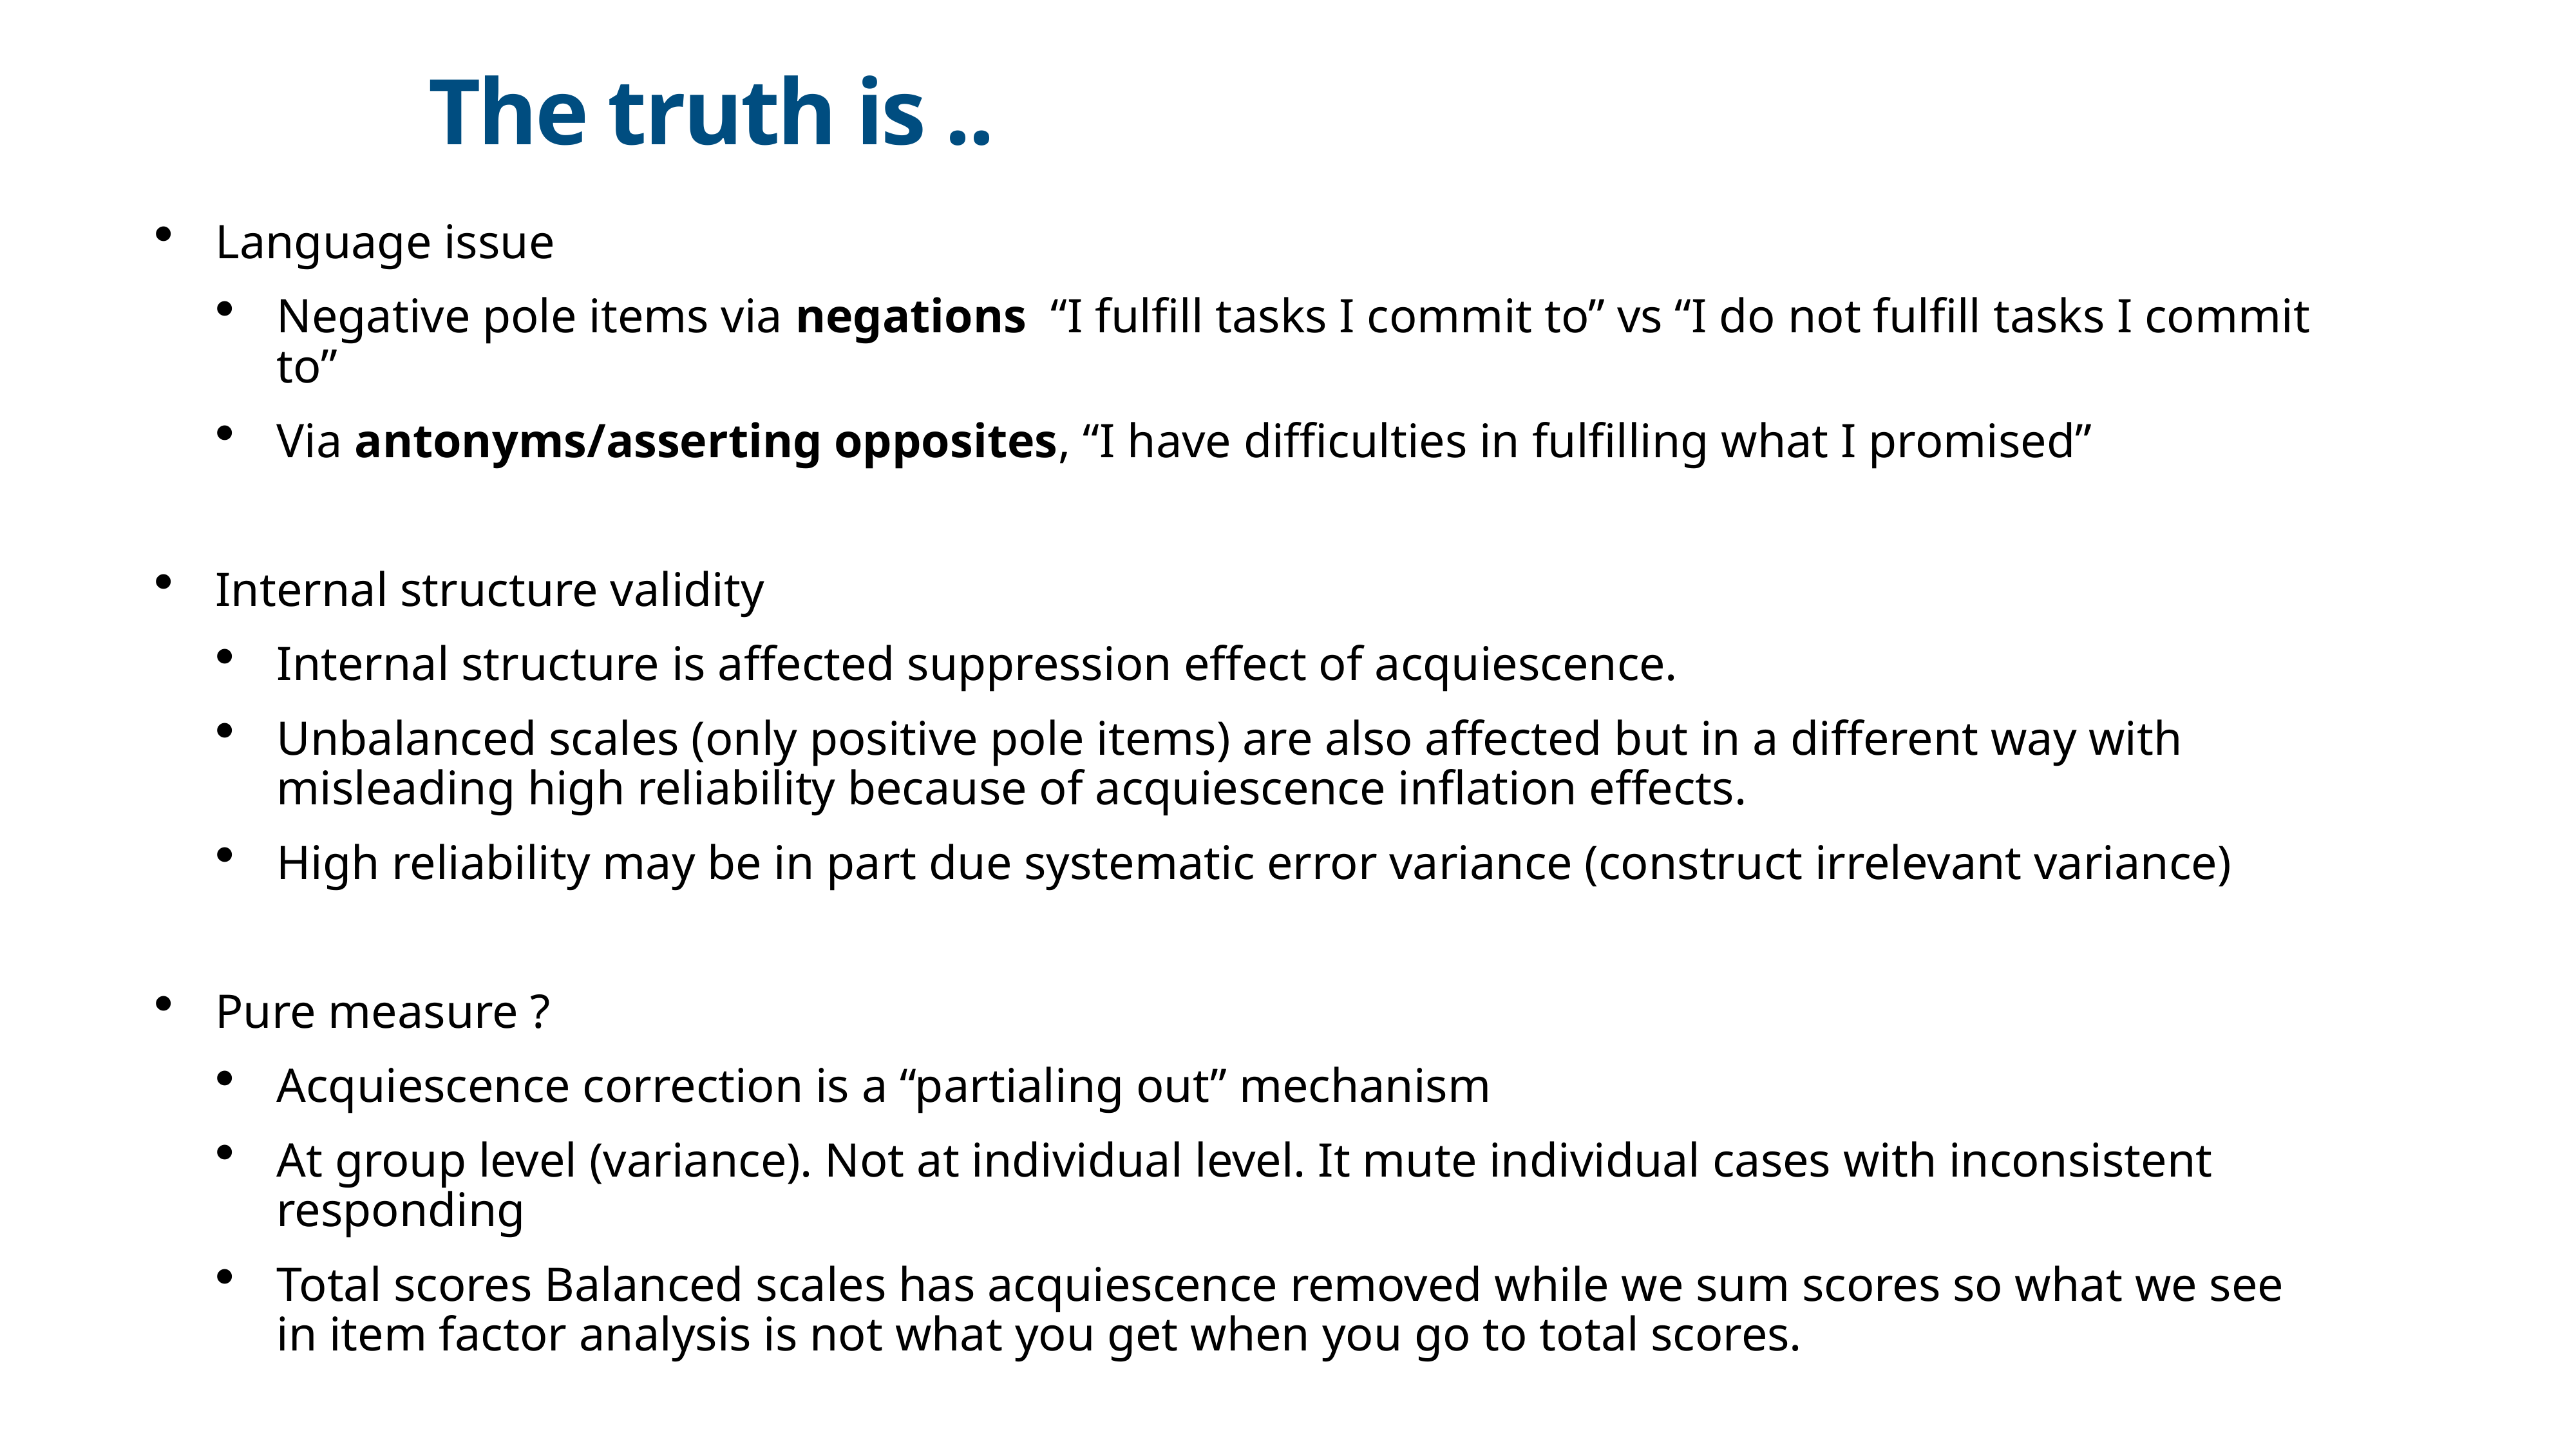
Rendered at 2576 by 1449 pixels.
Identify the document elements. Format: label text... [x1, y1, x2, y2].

title The truth is .. [422, 69, 2096, 176]
list Language issue Negative pole items via negations “I fulfill tasks I commit to” vs “I do not fulfill tasks I commit to” Via antonyms/asserting opposites, “I have difficulties in fulfilling what I promised” Internal structure validity Internal structure is affected suppression effect of acquiescence. Unbalanced scales (only positive pole items) are also affected but in a different way with misleading high reliability because of acquiescence inflation effects. High reliability may be in part due systematic error variance (construct irrelevant variance) Pure measure ? Acquiescence correction is a “partialing out” mechanism At group level (variance). Not at individual level. It mute individual cases with inconsistent responding Total scores Balanced scales has acquiescence removed while we sum scores so what we see in item factor analysis is not what you get when you go to total scores. [148, 213, 2319, 1380]
